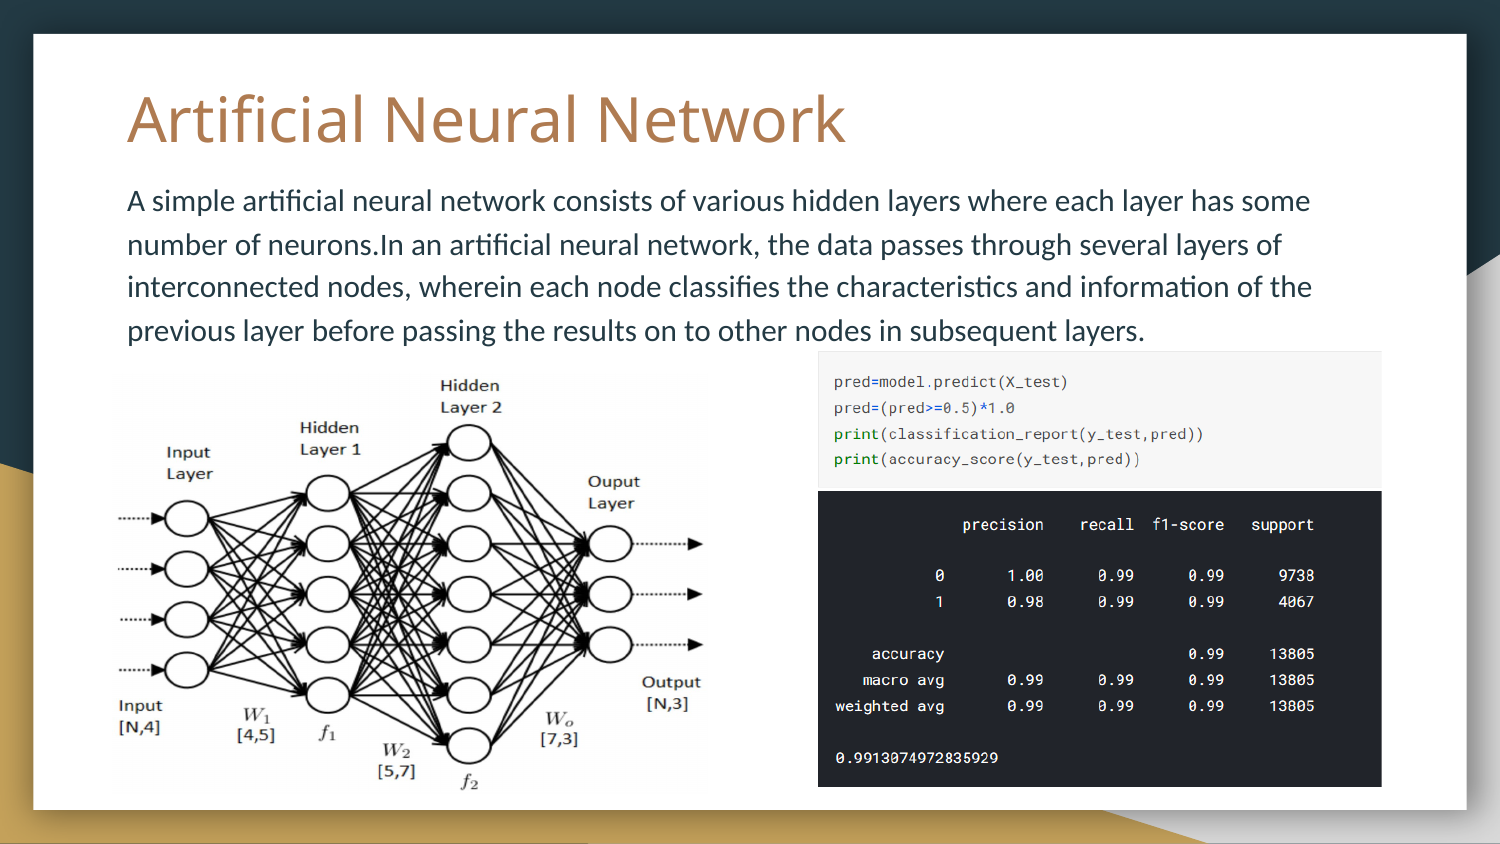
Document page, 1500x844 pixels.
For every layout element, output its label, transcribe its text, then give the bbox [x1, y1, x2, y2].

picture [816, 351, 1382, 787]
title Artificial Neural Network [112, 64, 1344, 160]
list A simple artificial neural network consists of various hidden layers where each layer has some number of neurons.In an artificial neural network, the data passes through several layers of interconnected nodes, wherein each node classifies the characteristics and information of the previous layer before passing the results on to other nodes in subsequent layers. [112, 160, 1344, 360]
picture [111, 373, 708, 794]
